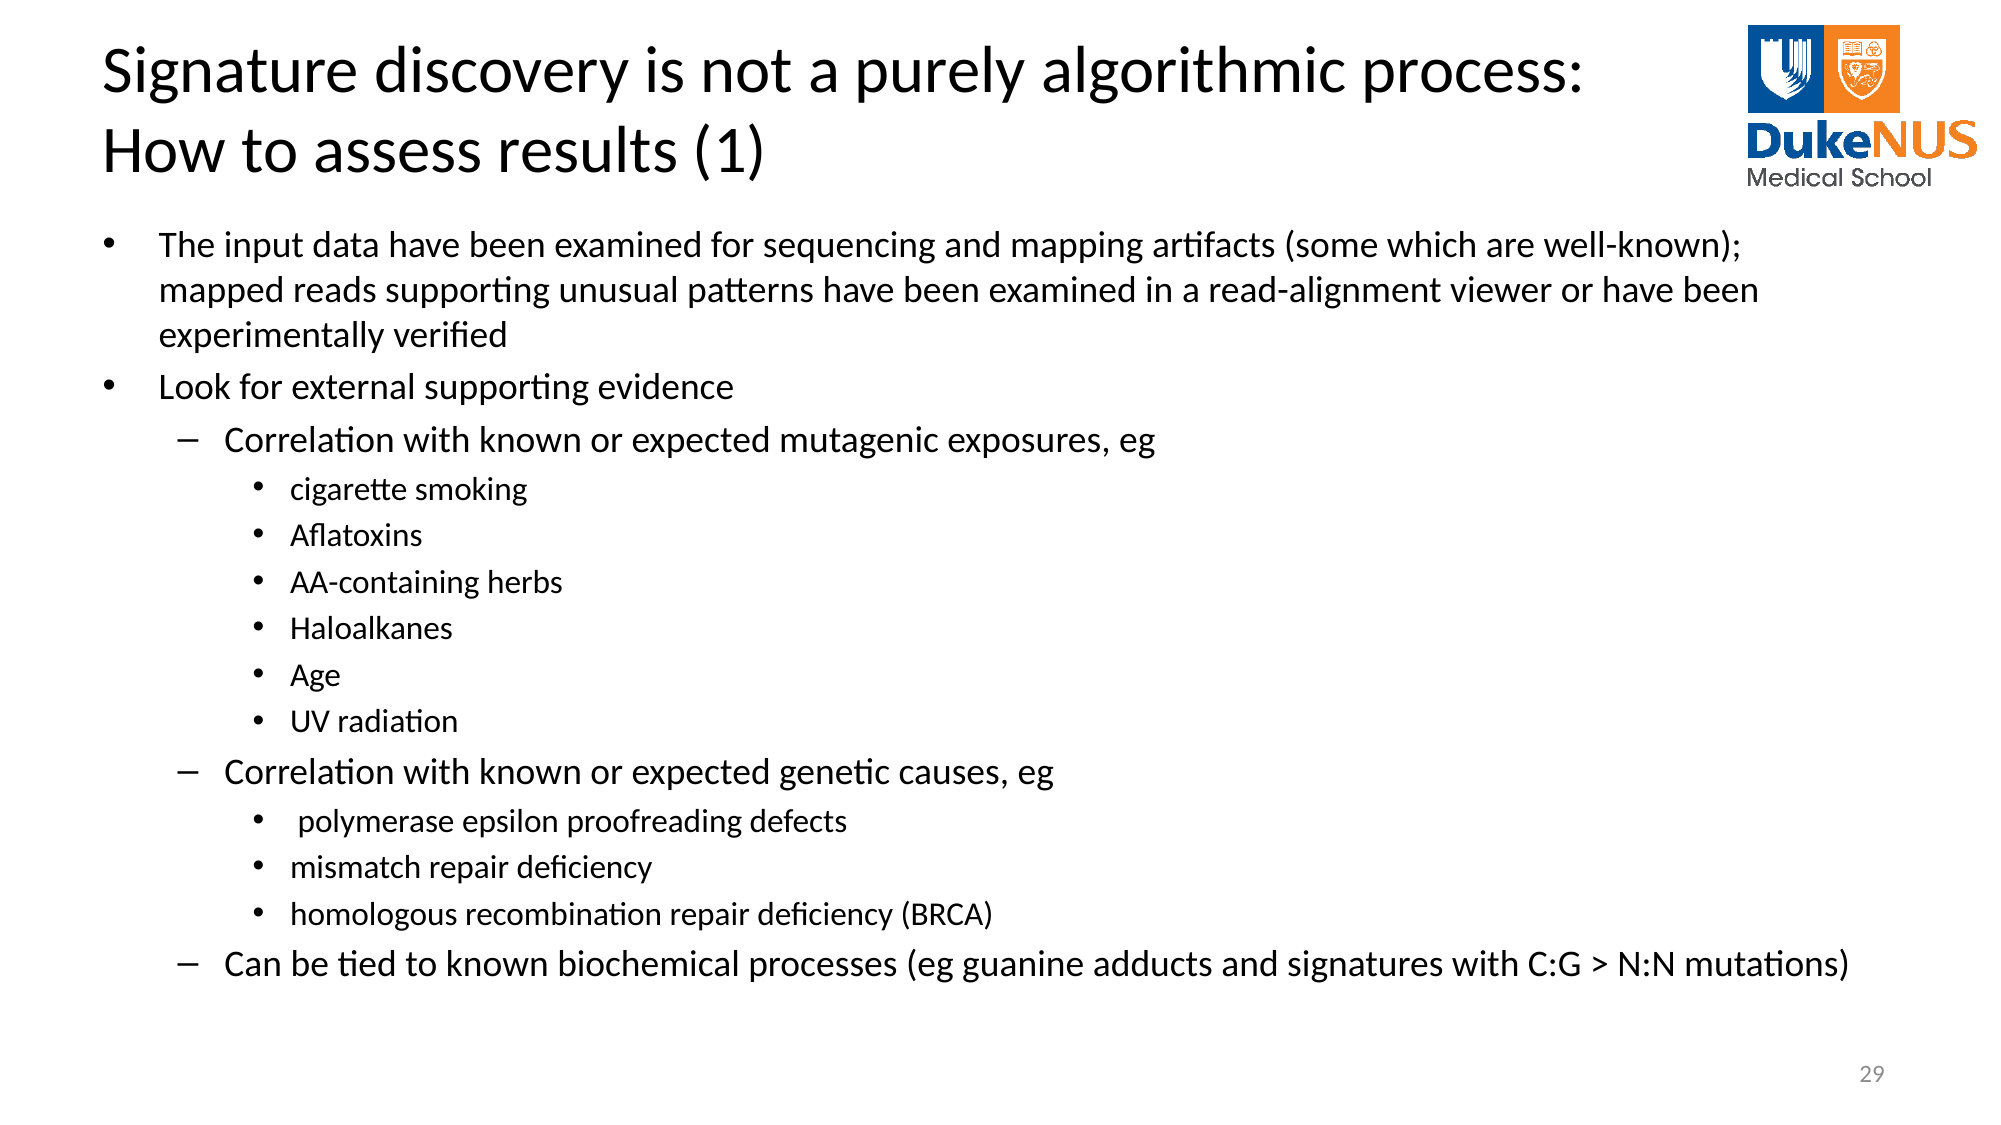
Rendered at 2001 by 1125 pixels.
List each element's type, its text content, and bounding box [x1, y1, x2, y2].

picture [1737, 12, 1978, 189]
list The input data have been examined for sequencing and mapping artifacts (some which are well-known); mapped reads supporting unusual patterns have been examined in a read-alignment viewer or have been experimentally verified Look for external supporting evidence Correlation with known or expected mutagenic exposures, eg cigarette smoking Aflatoxins AA-containing herbs Haloalkanes Age UV radiation Correlation with known or expected genetic causes, eg polymerase epsilon proofreading defects mismatch repair deficiency homologous recombination repair deficiency (BRCA) Can be tied to known biochemical processes (eg guanine adducts and signatures with C:G > N:N mutations) [87, 212, 1888, 955]
title Signature discovery is not a purely algorithmic process: How to assess results (1) [87, 12, 1688, 200]
slide_number 29 [1433, 1042, 1900, 1103]
